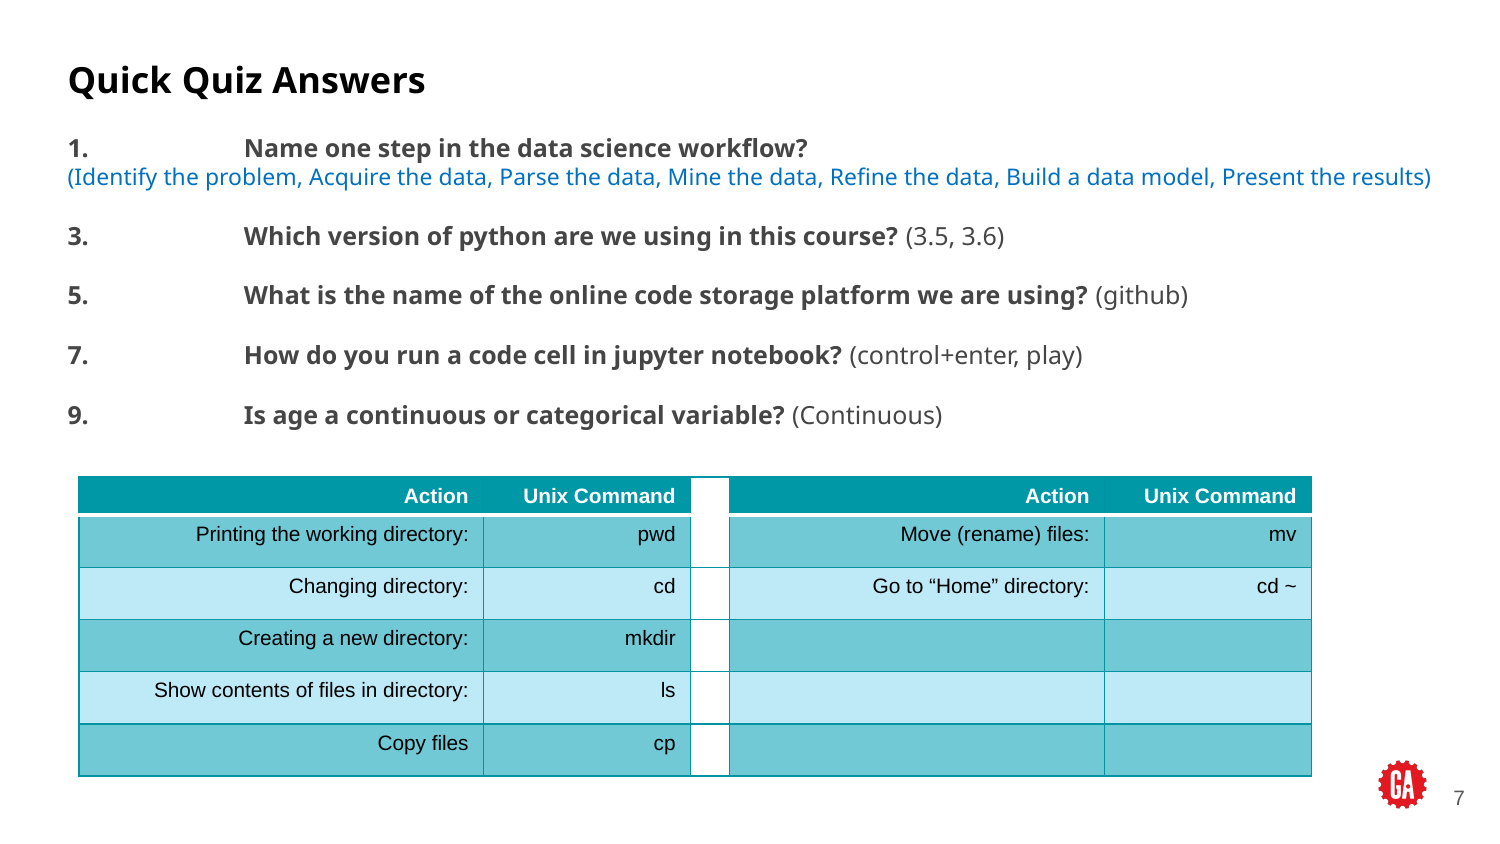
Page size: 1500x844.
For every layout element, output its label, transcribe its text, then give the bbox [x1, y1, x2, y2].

table_cell cd [484, 568, 690, 619]
table_cell mkdir [484, 620, 690, 671]
table_cell Creating a new directory: [80, 620, 483, 671]
table_cell ls [484, 672, 690, 723]
table_header Unix Command [1105, 478, 1311, 513]
table_cell [730, 725, 1104, 775]
table_cell Printing the working directory: [80, 517, 483, 567]
table_cell Show contents of files in directory: [80, 672, 483, 723]
table_cell [1105, 672, 1311, 723]
table_cell [730, 672, 1104, 723]
table_cell Changing directory: [80, 568, 483, 619]
table_header Unix Command [484, 478, 690, 513]
table_cell [1105, 620, 1311, 671]
table_cell [1105, 725, 1311, 775]
table_cell [691, 725, 729, 775]
picture [1376, 757, 1429, 811]
table_cell Go to “Home” directory: [730, 568, 1104, 619]
table_cell Move (rename) files: [730, 517, 1104, 567]
table_header [691, 478, 729, 513]
table_cell pwd [484, 517, 690, 567]
table_header Action [730, 478, 1104, 513]
table_cell Copy files [80, 725, 483, 775]
table_cell [691, 568, 729, 619]
table_cell [691, 672, 729, 723]
title Quick Quiz Answers [52, 41, 1433, 117]
table_cell mv [1105, 517, 1311, 567]
table_cell [691, 517, 729, 567]
list Name one step in the data science workflow? (Identify the problem, Acquire the data, Parse the data, Mine the data, Refine the data, Build a data model, Present the results) Which version of python are we using in this course? (3.5, 3.6) What is the name of the online code storage platform we are using? (github) How do you run a code cell in jupyter notebook? (control+enter, play) Is age a continuous or categorical variable? (Continuous) [52, 117, 1481, 703]
table_cell [691, 620, 729, 671]
table_header Action [80, 478, 483, 513]
table_cell cp [484, 725, 690, 775]
table_cell [730, 620, 1104, 671]
table_cell cd ~ [1105, 568, 1311, 619]
slide_number 7 [1435, 770, 1481, 824]
